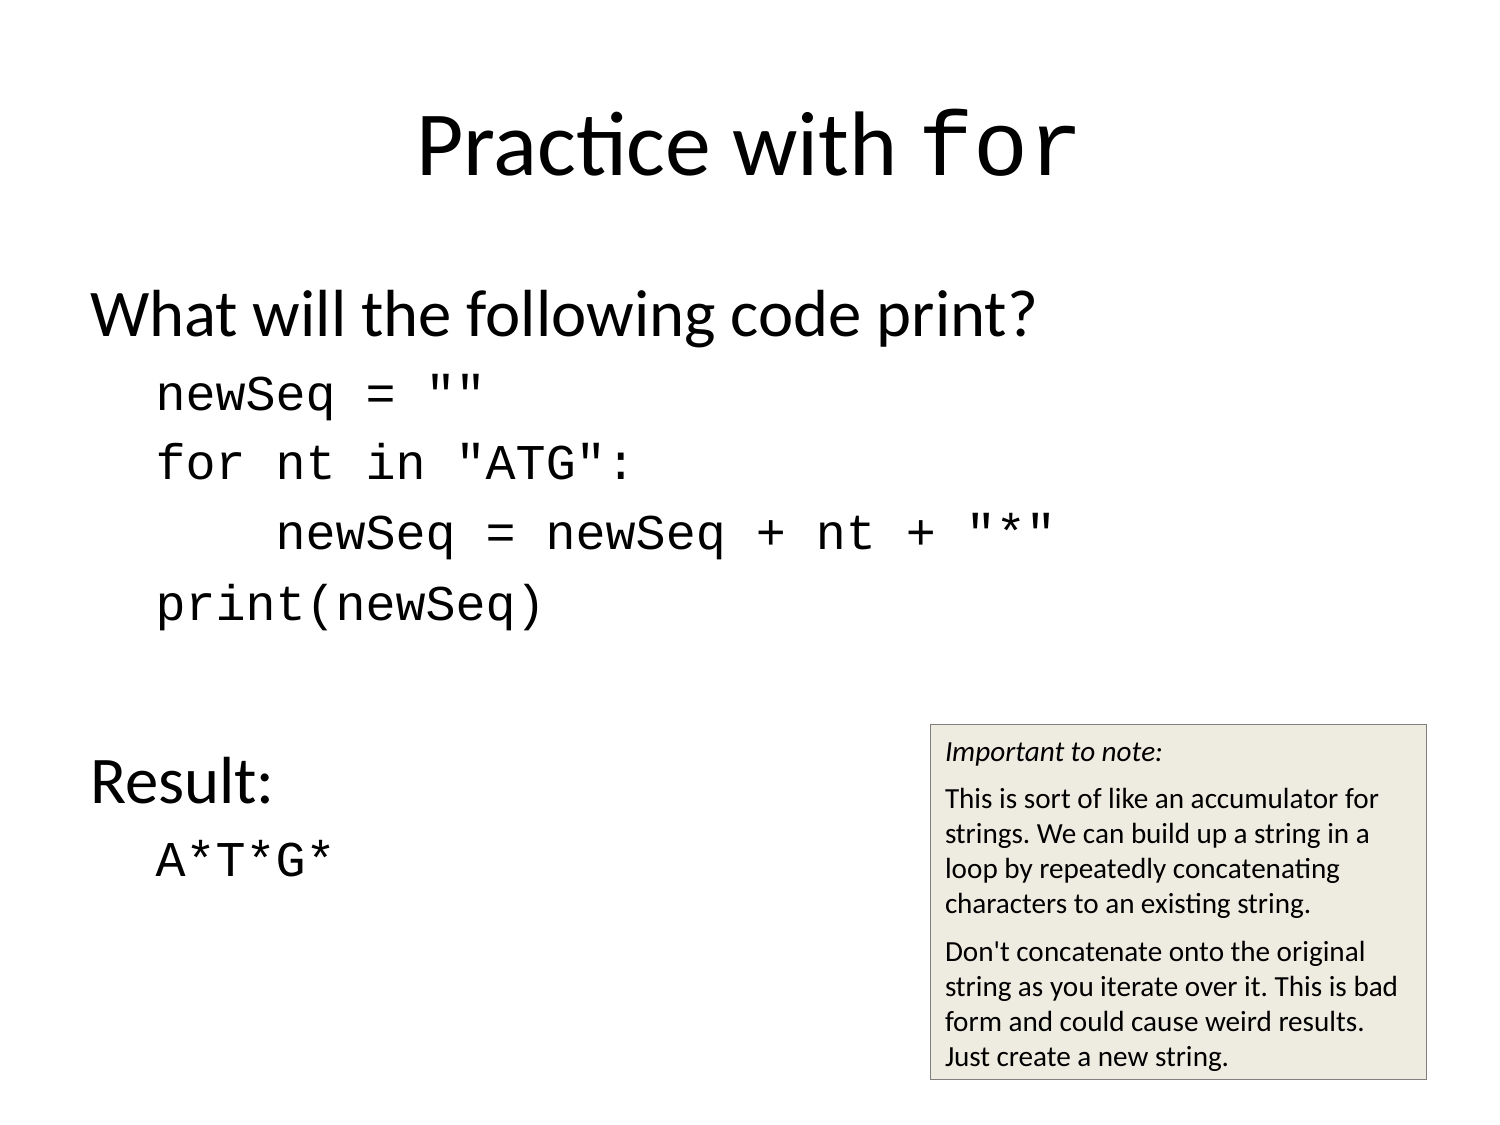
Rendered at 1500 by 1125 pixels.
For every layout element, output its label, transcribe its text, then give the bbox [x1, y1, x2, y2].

list What will the following code print? newSeq = "" for nt in "ATG": newSeq = newSeq + nt + "*" print(newSeq) Result: A*T*G* [75, 262, 1425, 1005]
text_box Important to note: This is sort of like an accumulator for strings. We can build up a string in a loop by repeatedly concatenating characters to an existing string. Don't concatenate onto the original string as you iterate over it. This is bad form and could cause weird results. Just create a new string. [930, 724, 1427, 1080]
title Practice with for [75, 45, 1425, 233]
